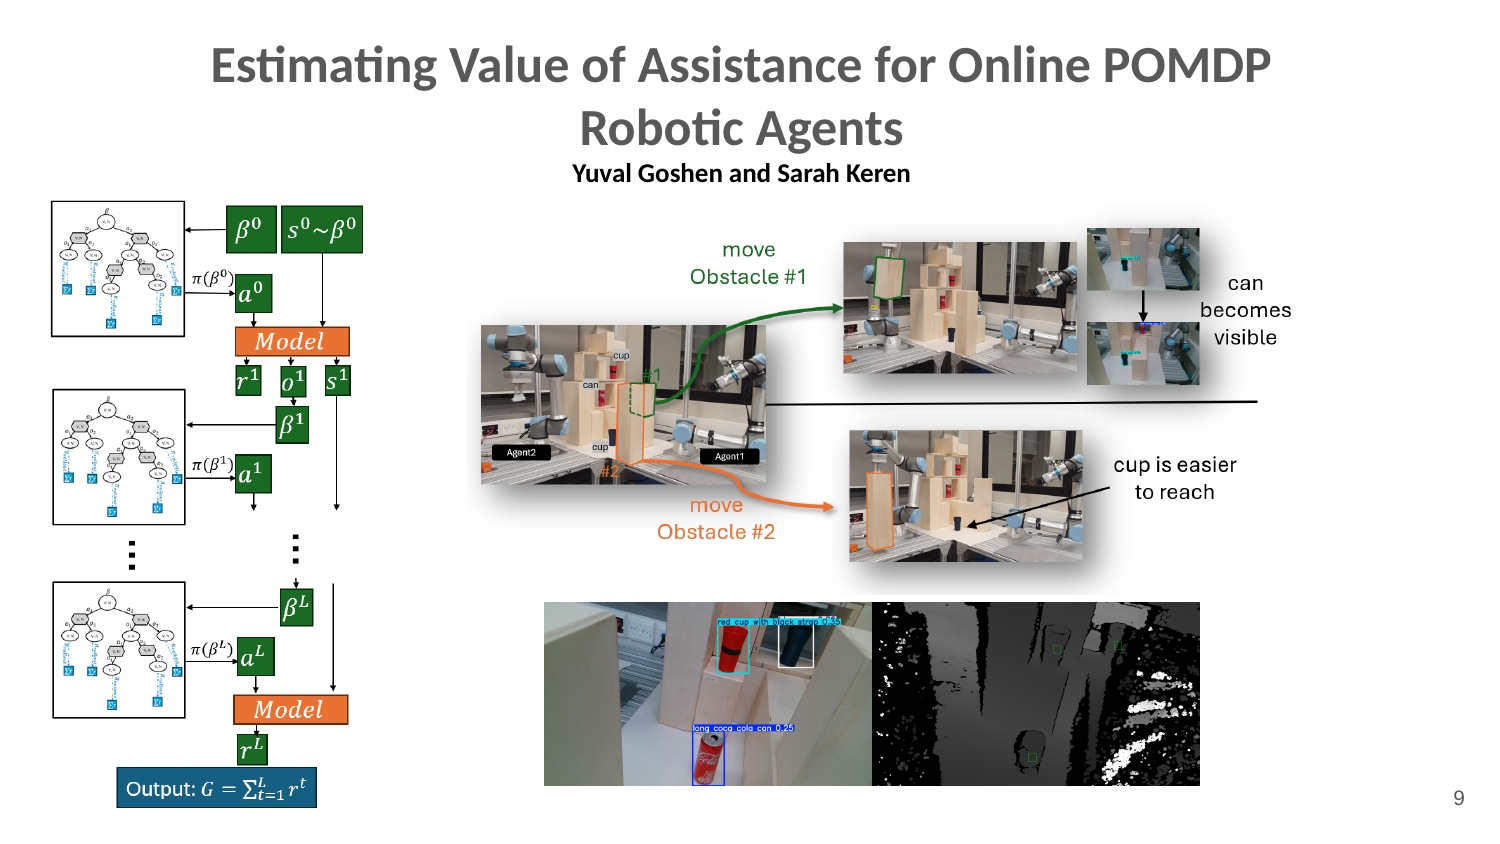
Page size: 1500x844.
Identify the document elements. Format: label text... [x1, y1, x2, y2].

picture [119, 769, 315, 806]
slide_number 9 [1389, 764, 1480, 830]
text_box Estimating Value of Assistance for Online POMDP Robotic Agents Yuval Goshen and Sarah Keren ​ [17, 15, 1466, 183]
picture [543, 601, 1200, 786]
picture [466, 202, 1298, 595]
picture [41, 194, 370, 809]
